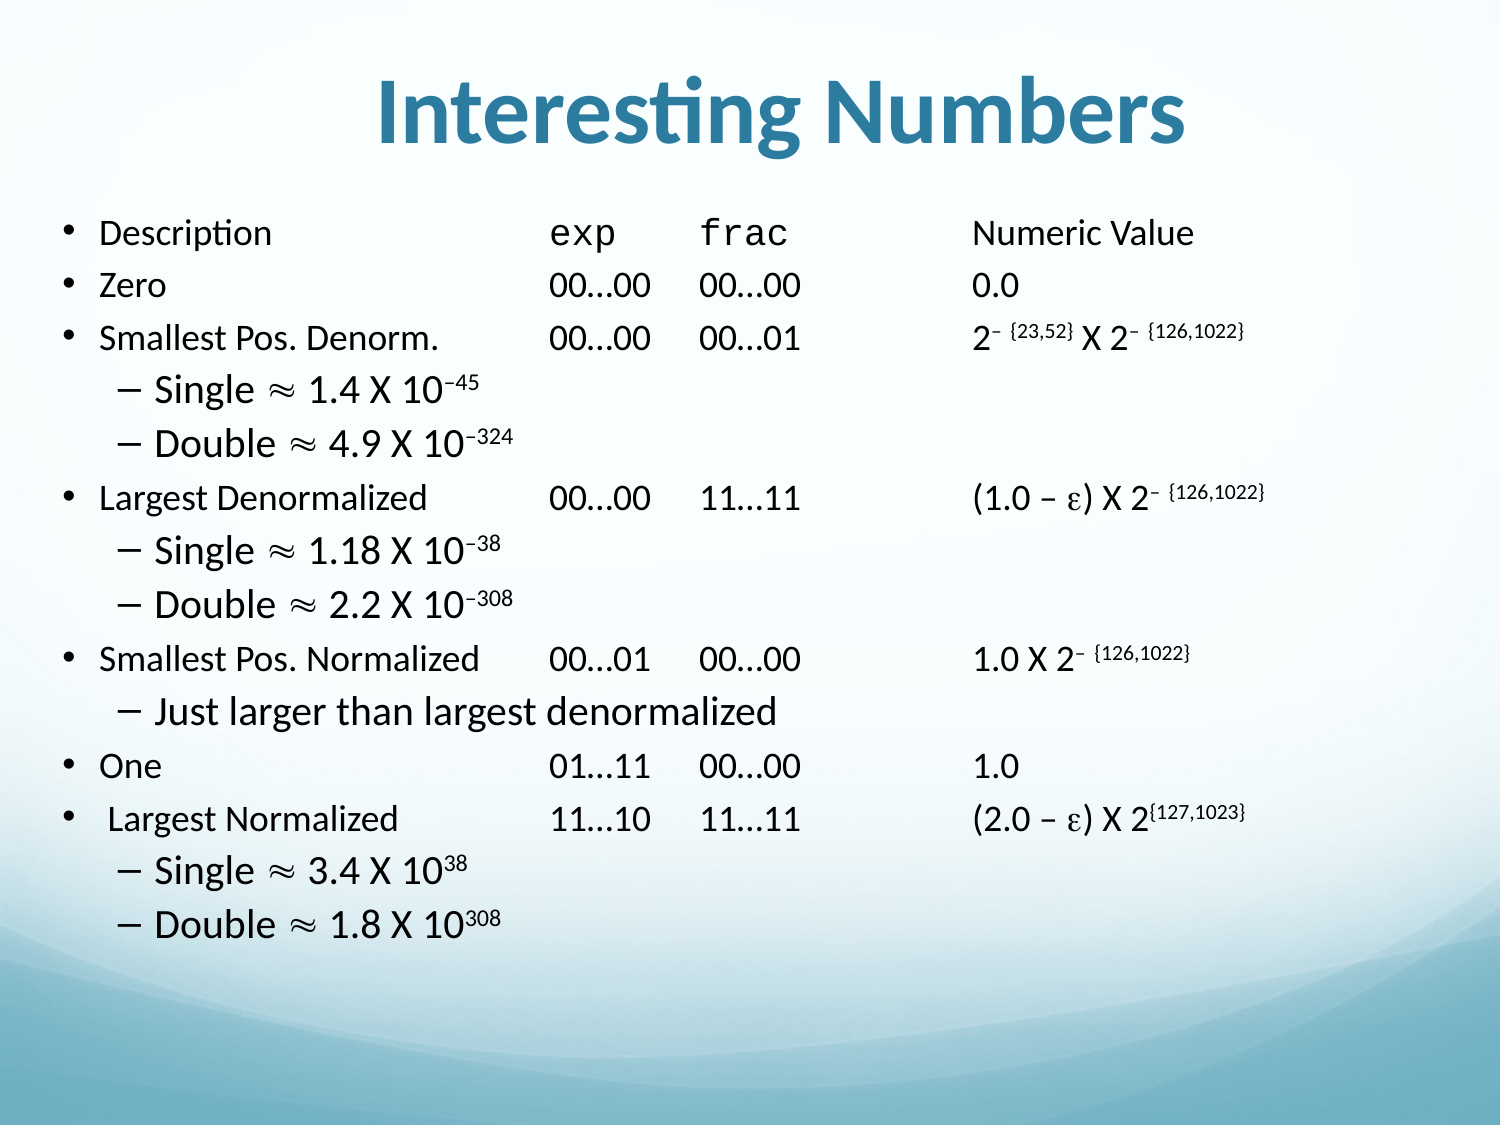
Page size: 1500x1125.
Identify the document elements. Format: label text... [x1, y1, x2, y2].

text_box Description exp frac Numeric Value Zero 00…00 00…00 0.0 Smallest Pos. Denorm. 00…00 00…01 2– {23,52} X 2– {126,1022} Single  1.4 X 10–45 Double  4.9 X 10–324 Largest Denormalized 00…00 11…11 (1.0 – ) X 2– {126,1022} Single  1.18 X 10–38 Double  2.2 X 10–308 Smallest Pos. Normalized 00…01 00…00 1.0 X 2– {126,1022} Just larger than largest denormalized One 01…11 00…00 1.0 Largest Normalized 11…10 11…11 (2.0 – ) X 2{127,1023} Single  3.4 X 1038 Double  1.8 X 10308 [47, 200, 1411, 1058]
picture [0, 0, 1500, 1125]
text_box Interesting Numbers [66, 40, 1497, 169]
